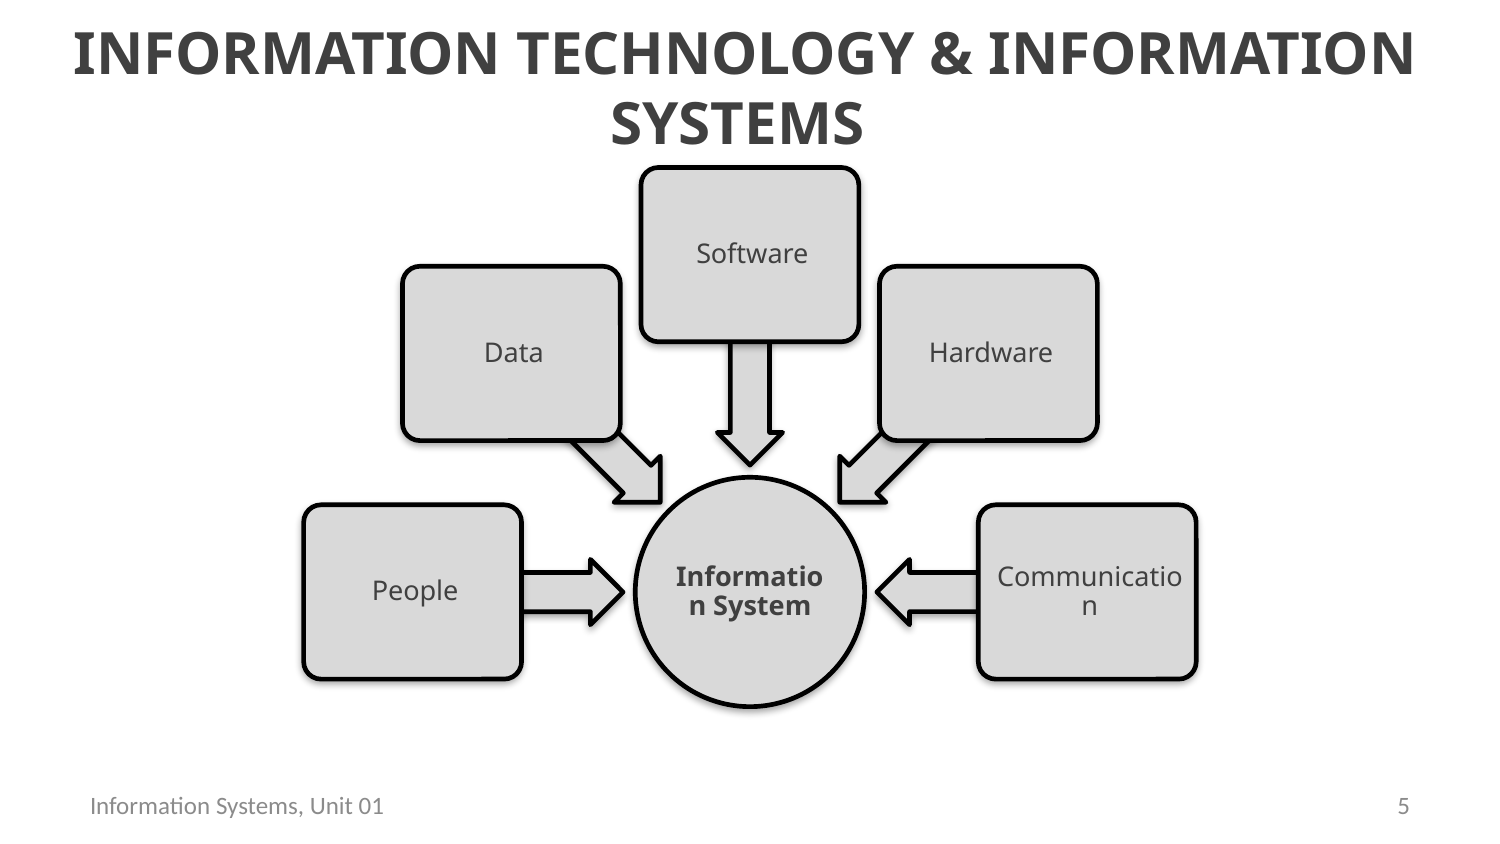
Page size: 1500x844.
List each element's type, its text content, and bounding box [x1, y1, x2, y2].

slide_number Information Systems, Unit 01 [75, 782, 425, 827]
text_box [249, 167, 1251, 708]
slide_number 4 [1074, 782, 1425, 827]
title Information Technology & Information Systems [37, 31, 1453, 141]
